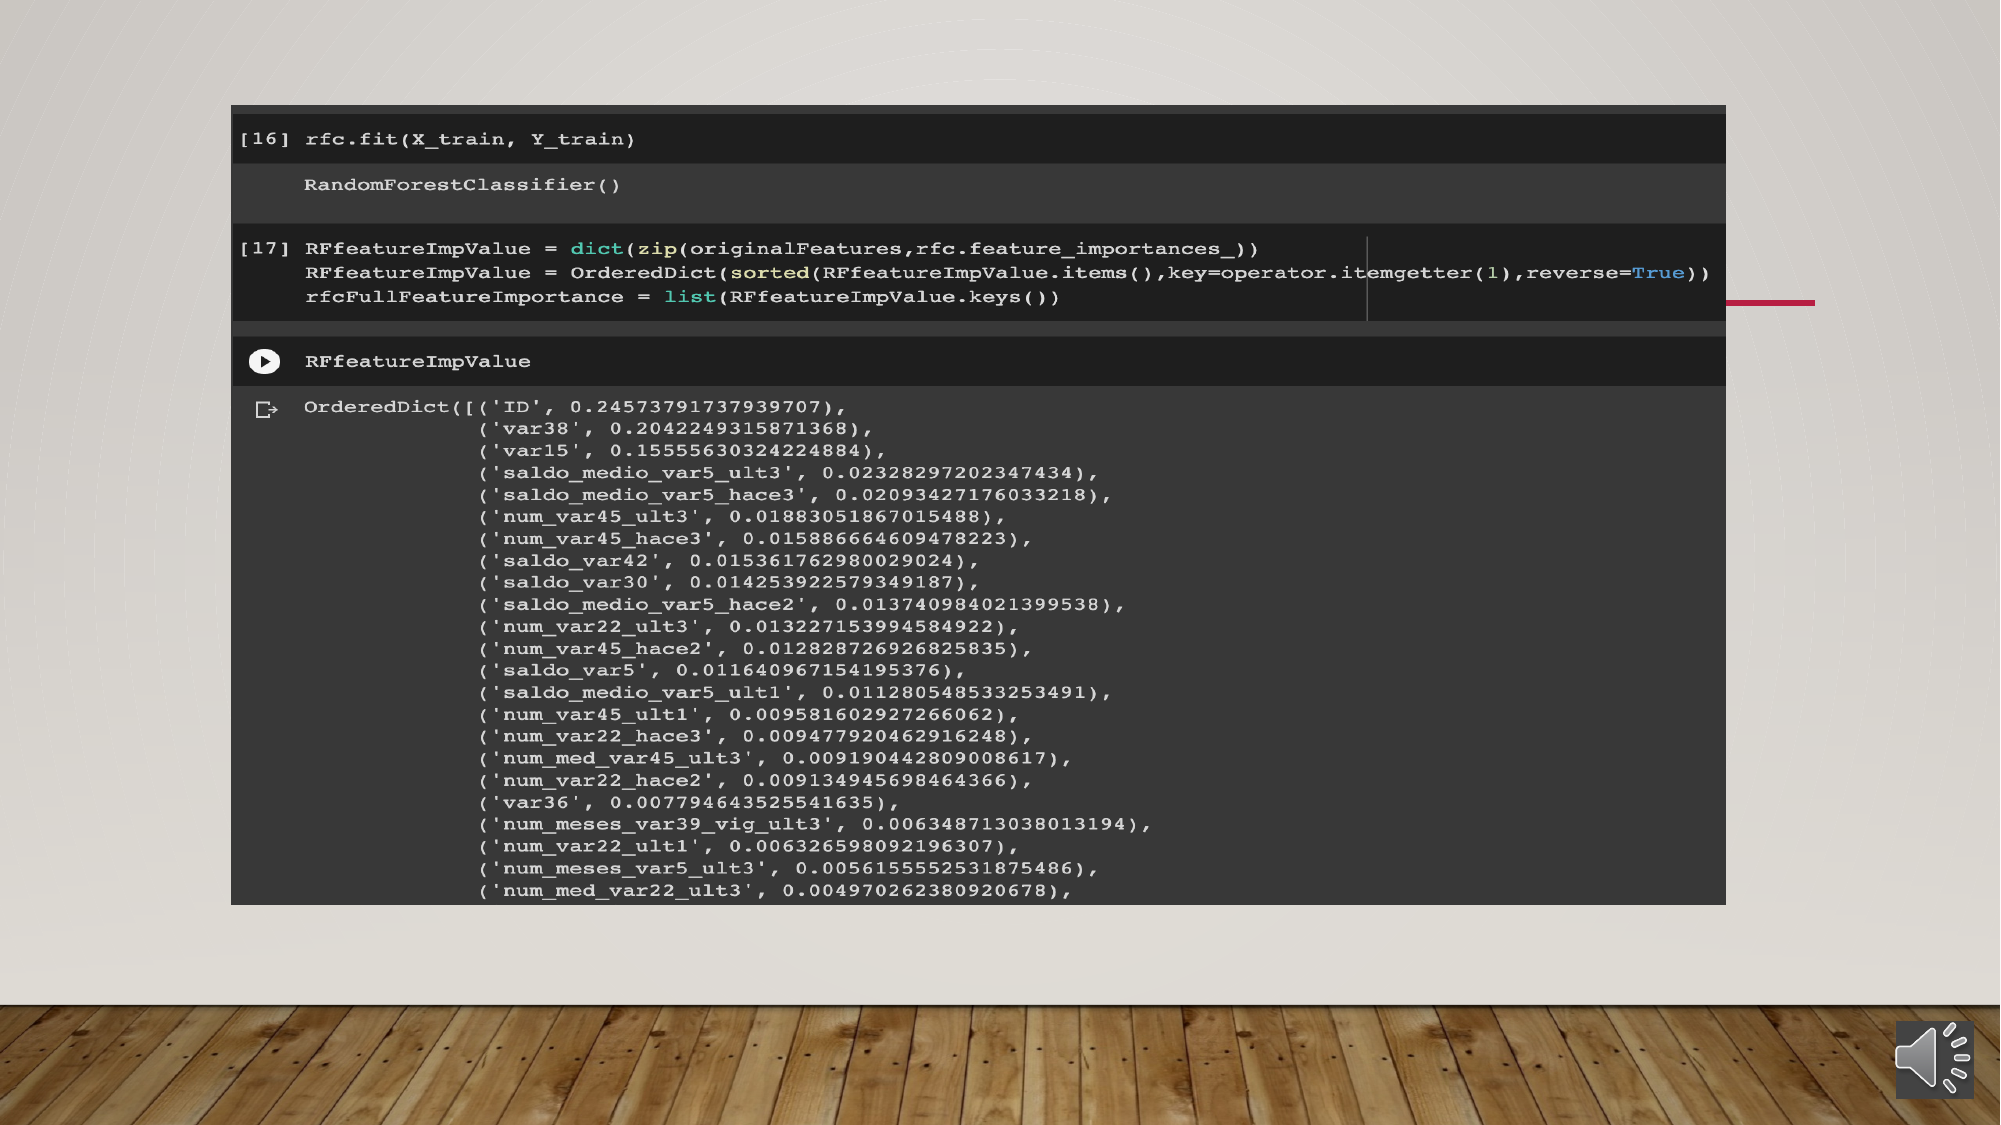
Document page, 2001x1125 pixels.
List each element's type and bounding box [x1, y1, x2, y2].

list [230, 105, 1726, 906]
picture [0, 1005, 2000, 1125]
